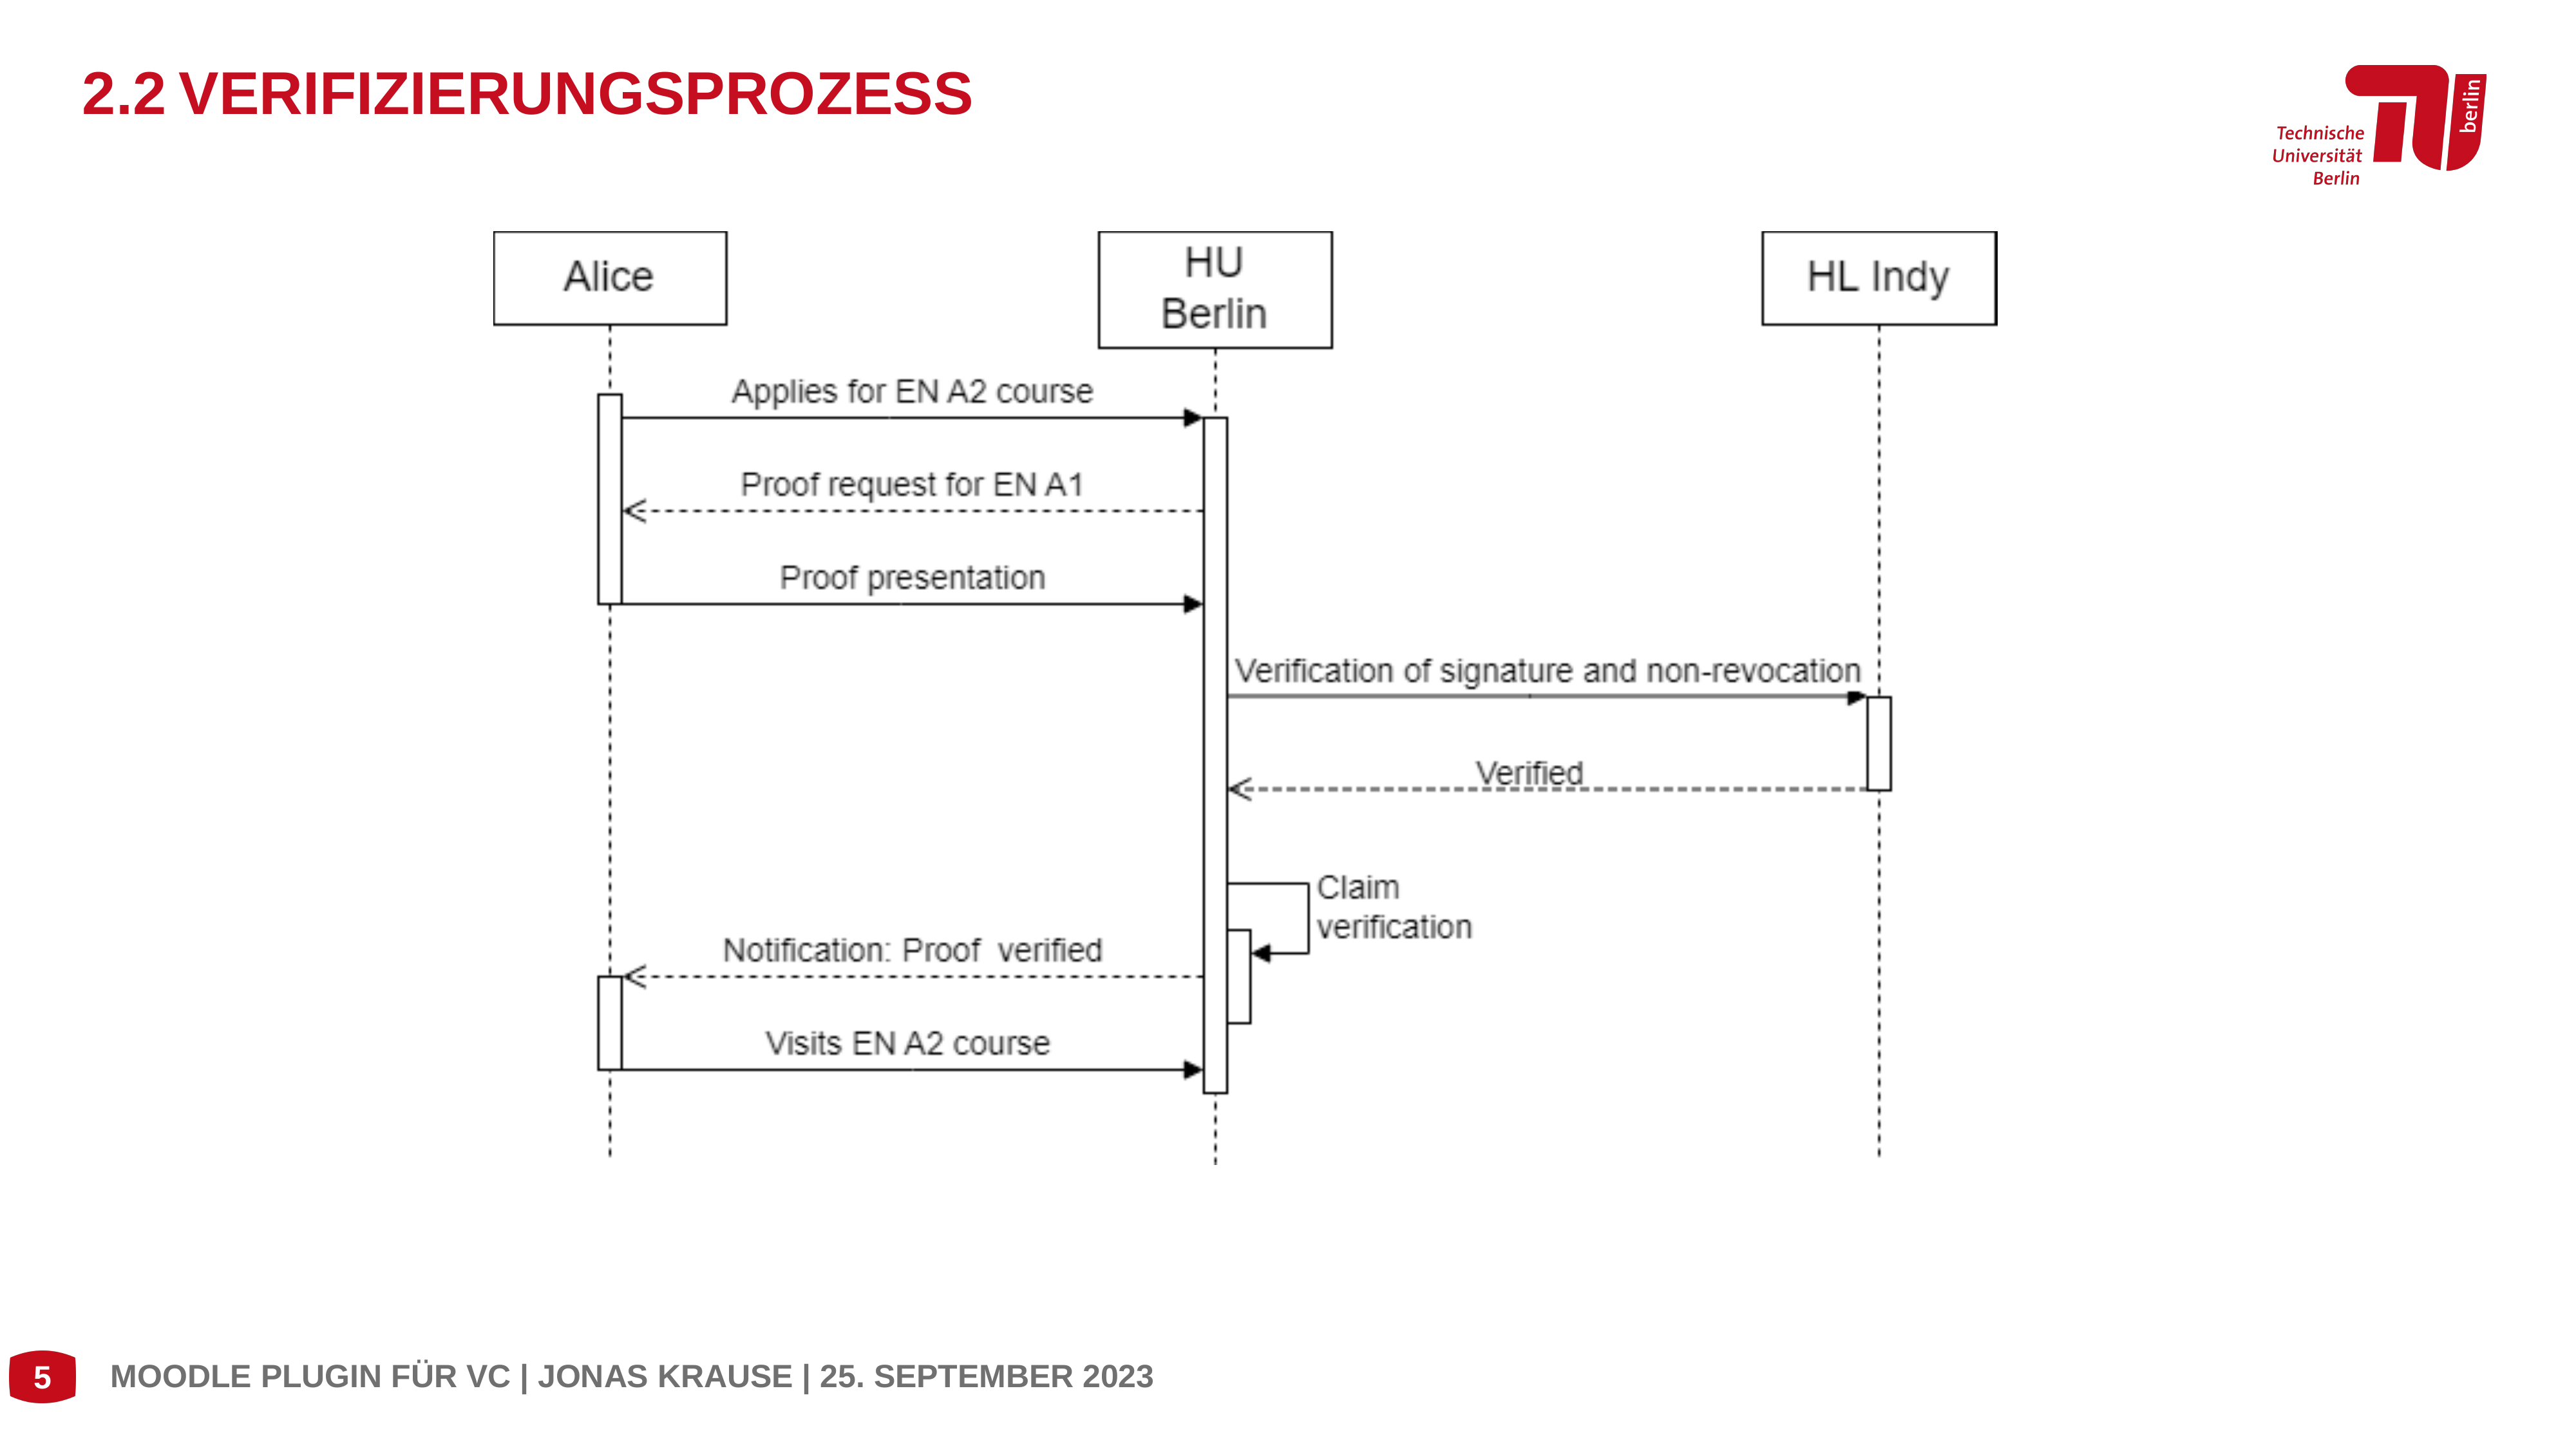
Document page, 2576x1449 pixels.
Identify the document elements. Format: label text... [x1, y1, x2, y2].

picture [2273, 65, 2486, 185]
picture [493, 231, 1998, 1166]
text_box MOODLE PLUGIN FÜR VC | JONAS KRAUSE | 25. SEPTEMBER 2023 [82, 1345, 1183, 1404]
text_box 2.2 Verifizierungsprozess [82, 53, 2245, 200]
slide_number 5 [11, 1346, 74, 1405]
